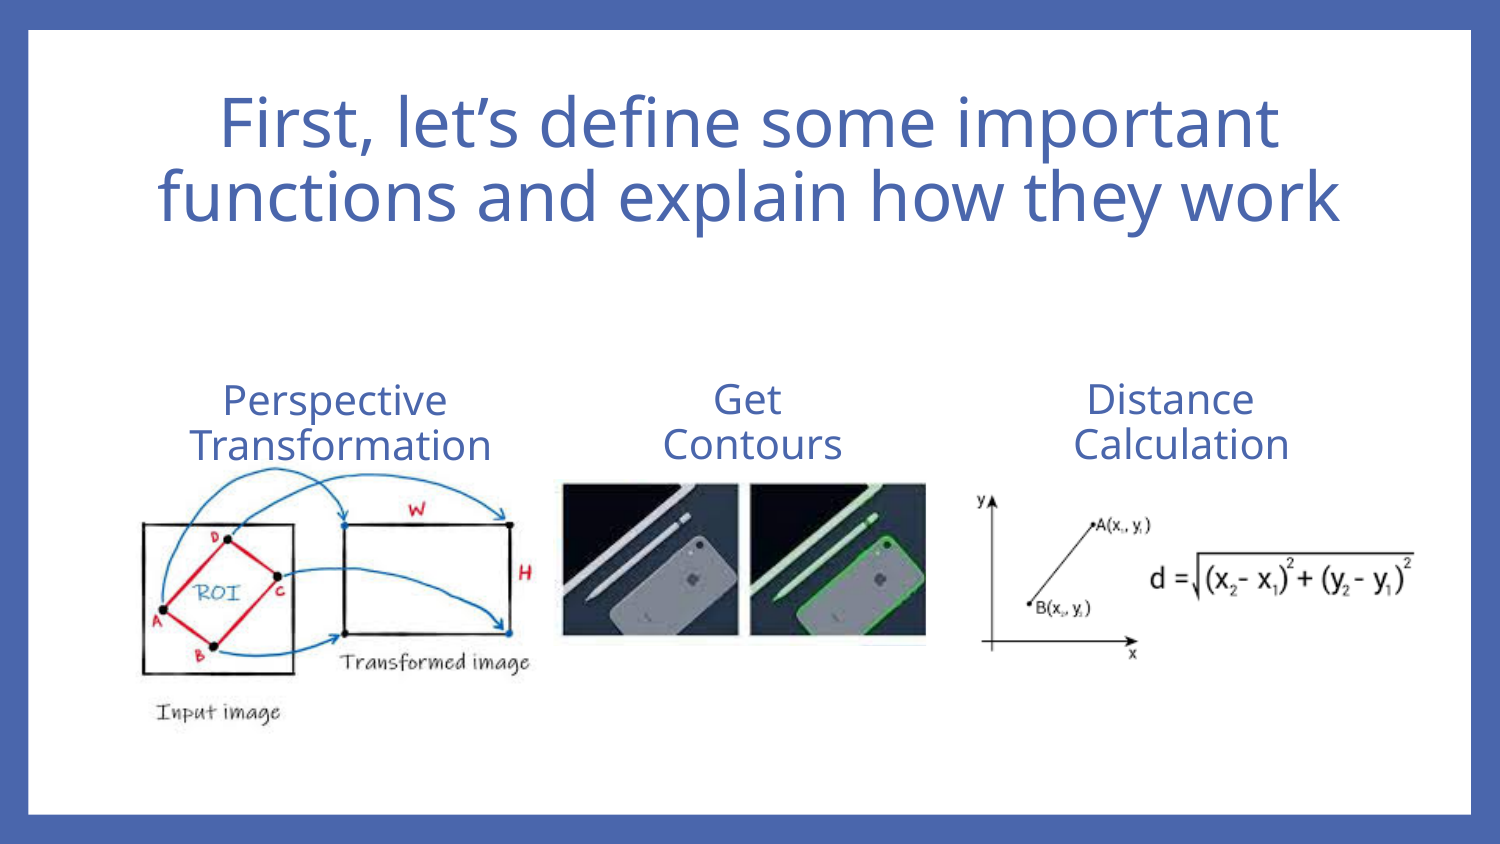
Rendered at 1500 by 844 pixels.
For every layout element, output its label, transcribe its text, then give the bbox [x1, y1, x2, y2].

subtitle Get Contours [571, 387, 929, 479]
subtitle Distance Calculation [989, 419, 1347, 481]
title First, let’s define some important functions and explain how they work [118, 72, 1382, 167]
picture [110, 458, 927, 738]
subtitle Perspective Transformation [145, 419, 519, 456]
picture [960, 483, 1430, 680]
